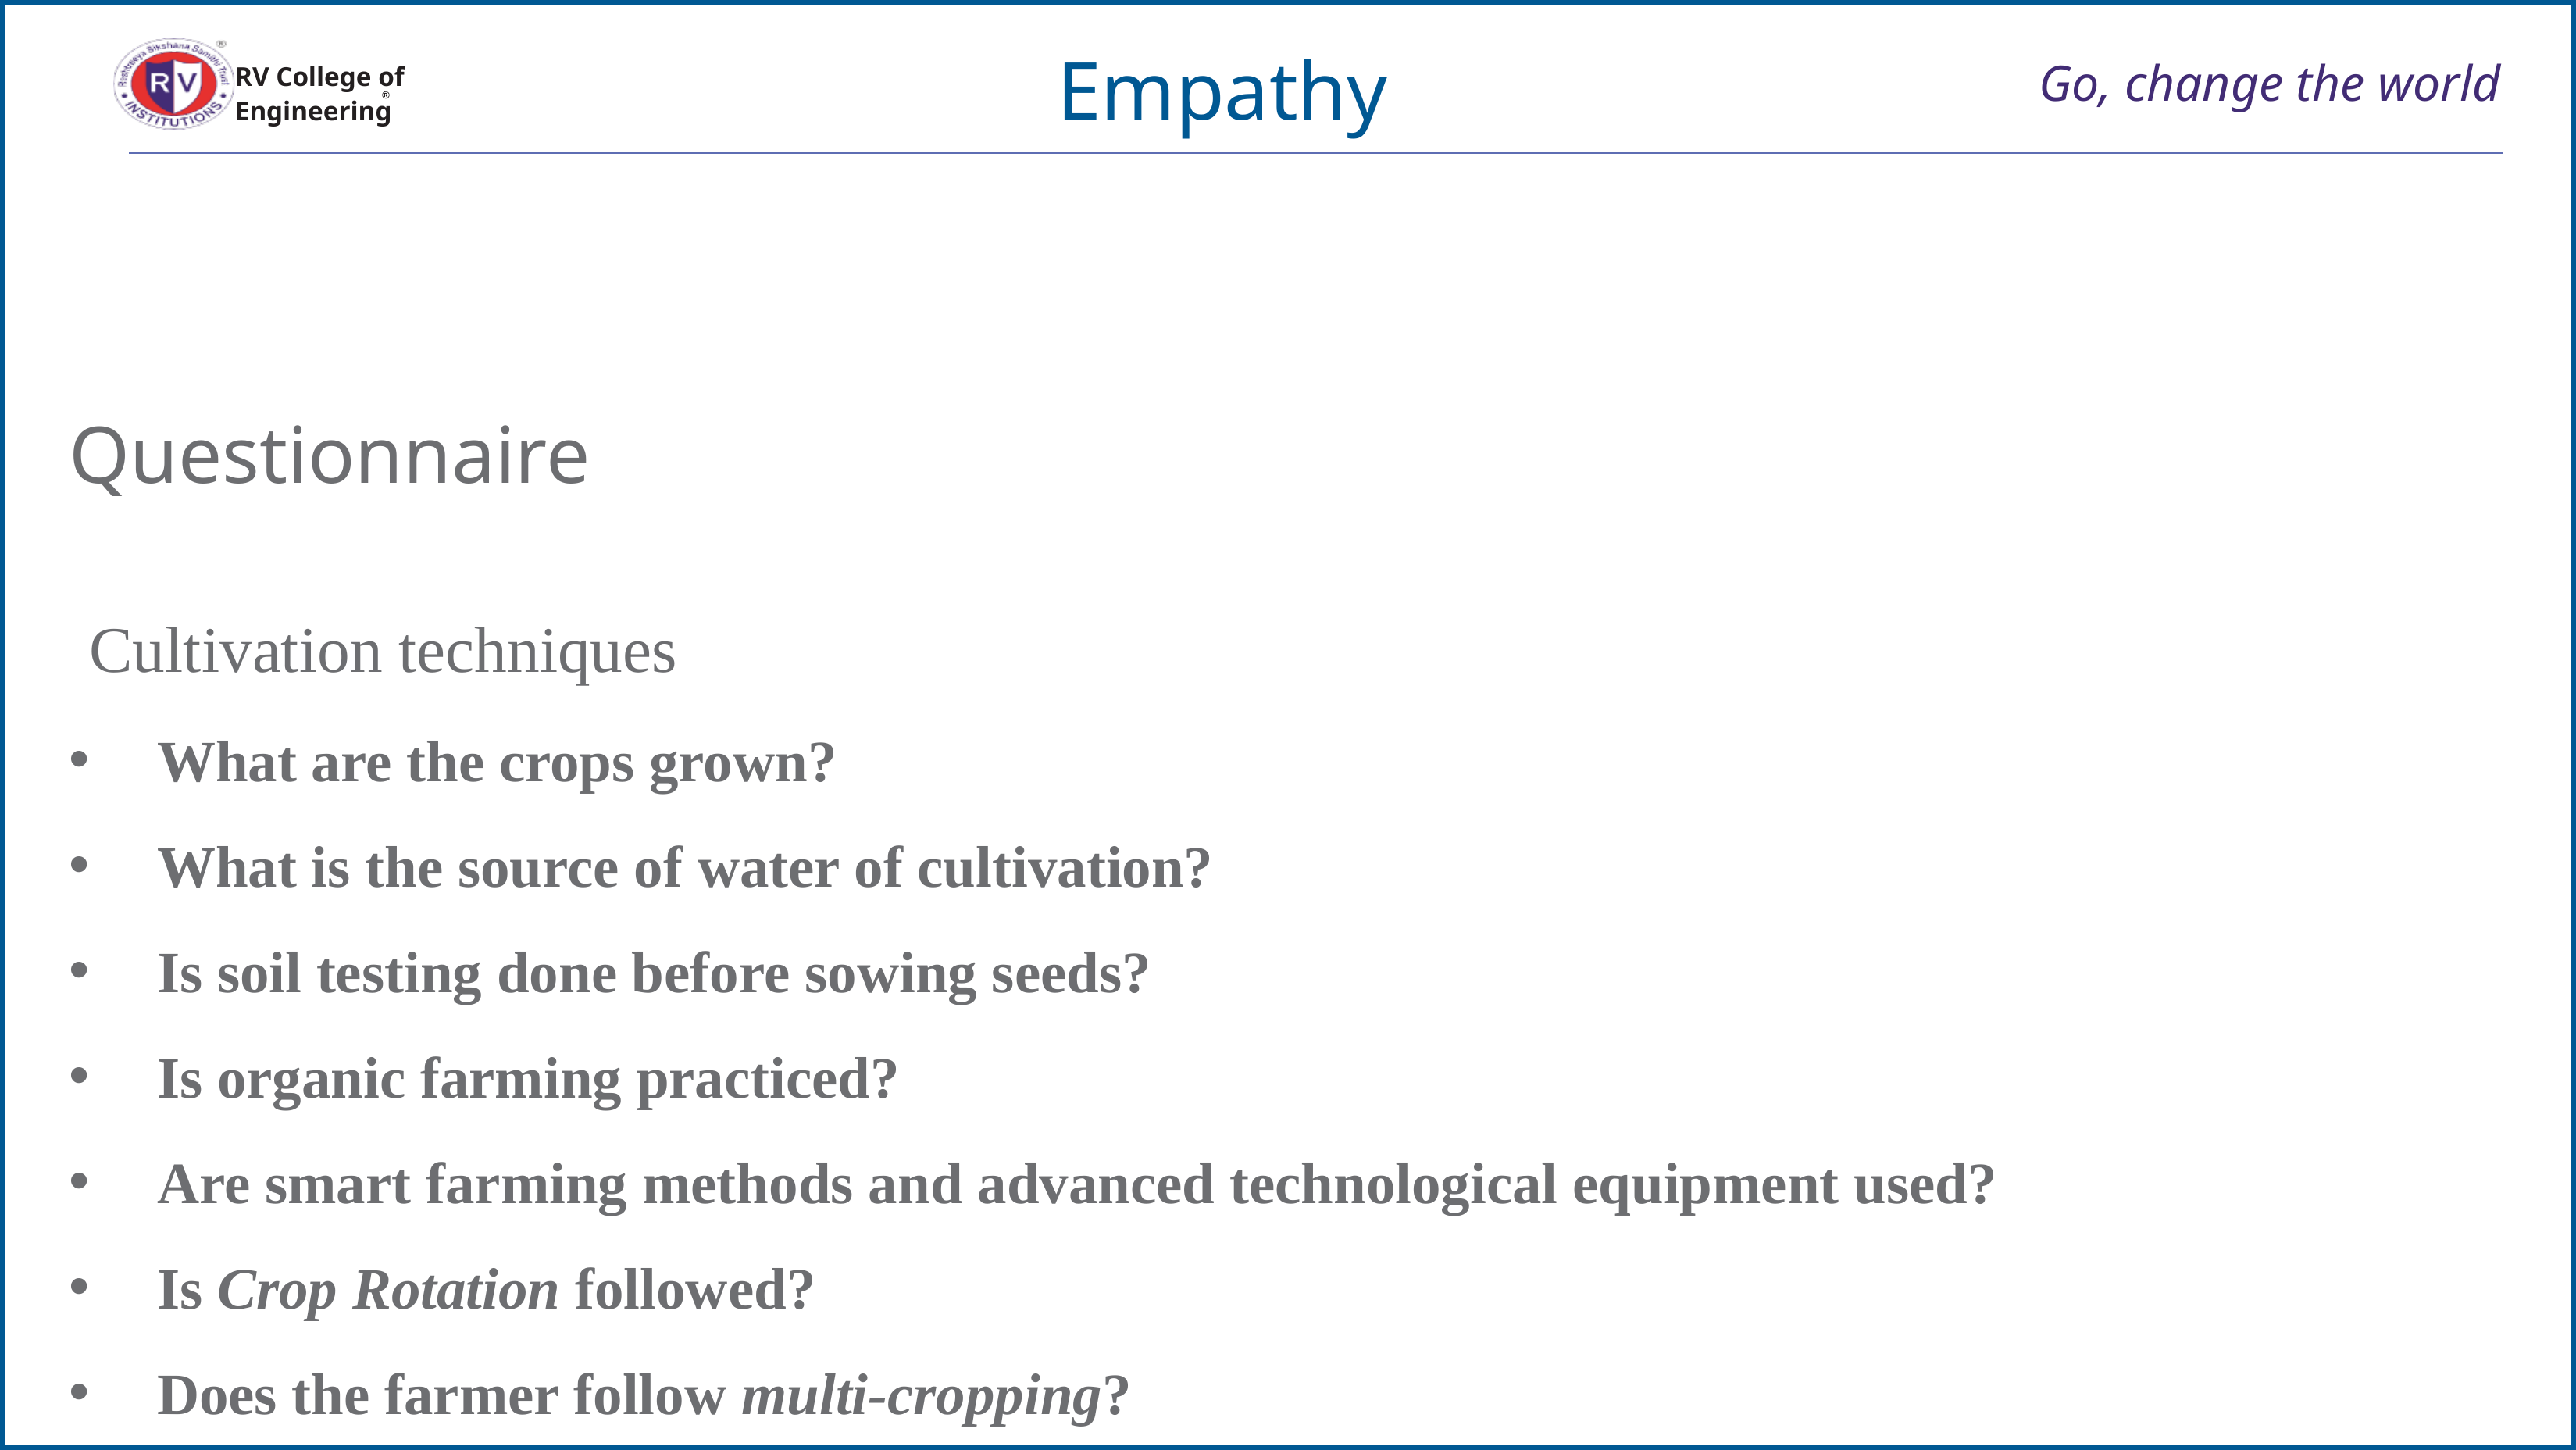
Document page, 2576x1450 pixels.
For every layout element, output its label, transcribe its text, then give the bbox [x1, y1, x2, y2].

text_box [113, 38, 235, 130]
text_box Empathy [565, 38, 1878, 138]
text_box [0, 0, 2576, 1450]
title Go, change the world [2029, 52, 2502, 112]
text_box RV College of Engineering [233, 55, 409, 120]
text_box Questionnaire Cultivation techniques What are the crops grown? What is the source of water of cultivation? Is soil testing done before sowing seeds? Is organic farming practiced? Are smart farming methods and advanced technological equipment used? Is Crop Rotation followed? Does the farmer follow multi-cropping? [67, 402, 2499, 494]
